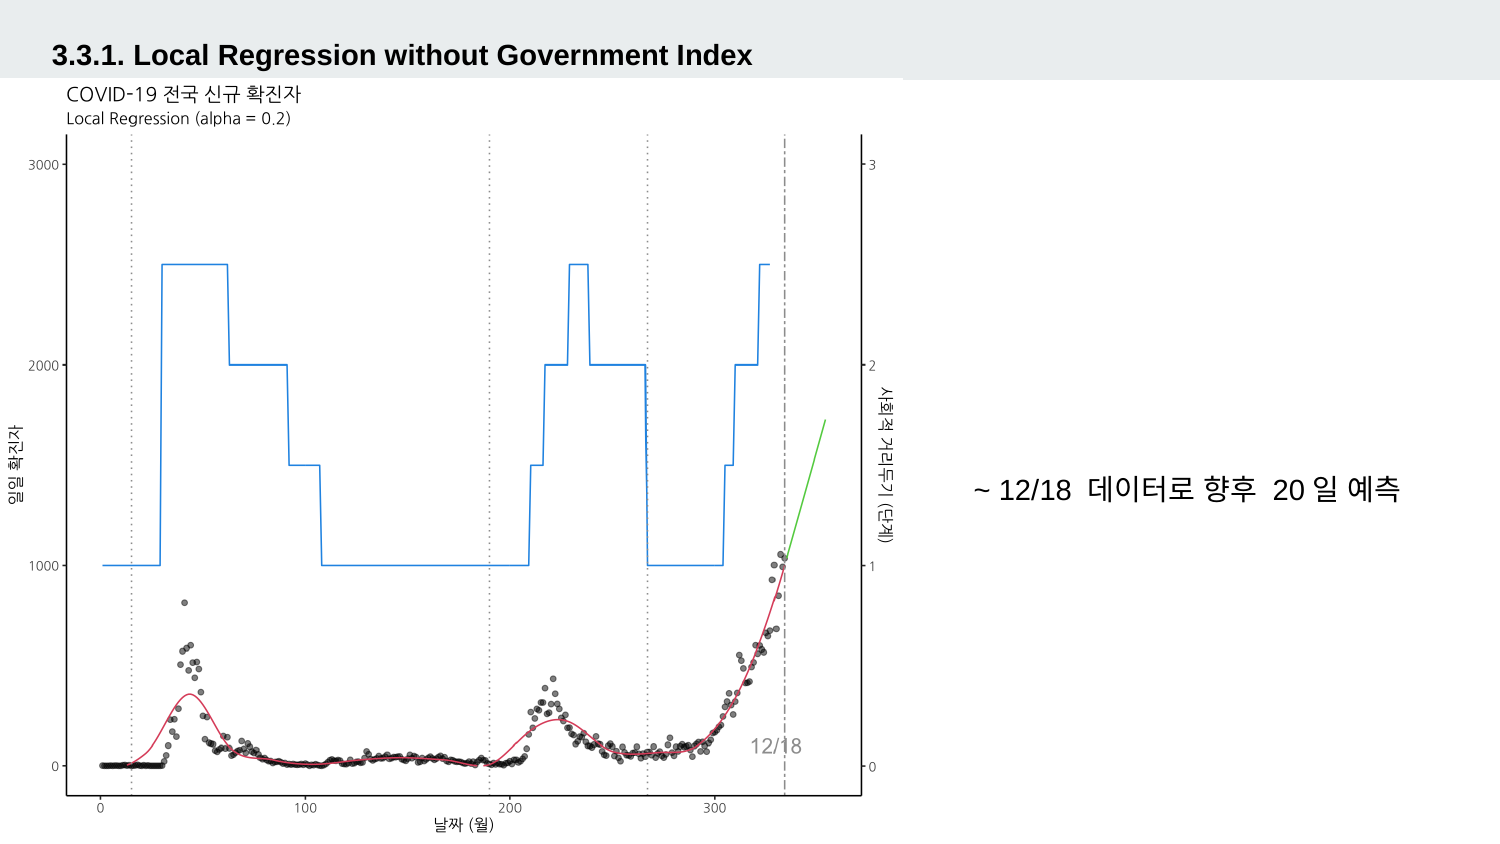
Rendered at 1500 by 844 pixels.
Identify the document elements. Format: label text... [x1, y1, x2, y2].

picture [0, 78, 903, 844]
text_box ~ 12/18 데이터로 향후 20일 예측 [958, 463, 1417, 514]
text_box 3.3.1. Local Regression without Government Index [37, 28, 769, 76]
